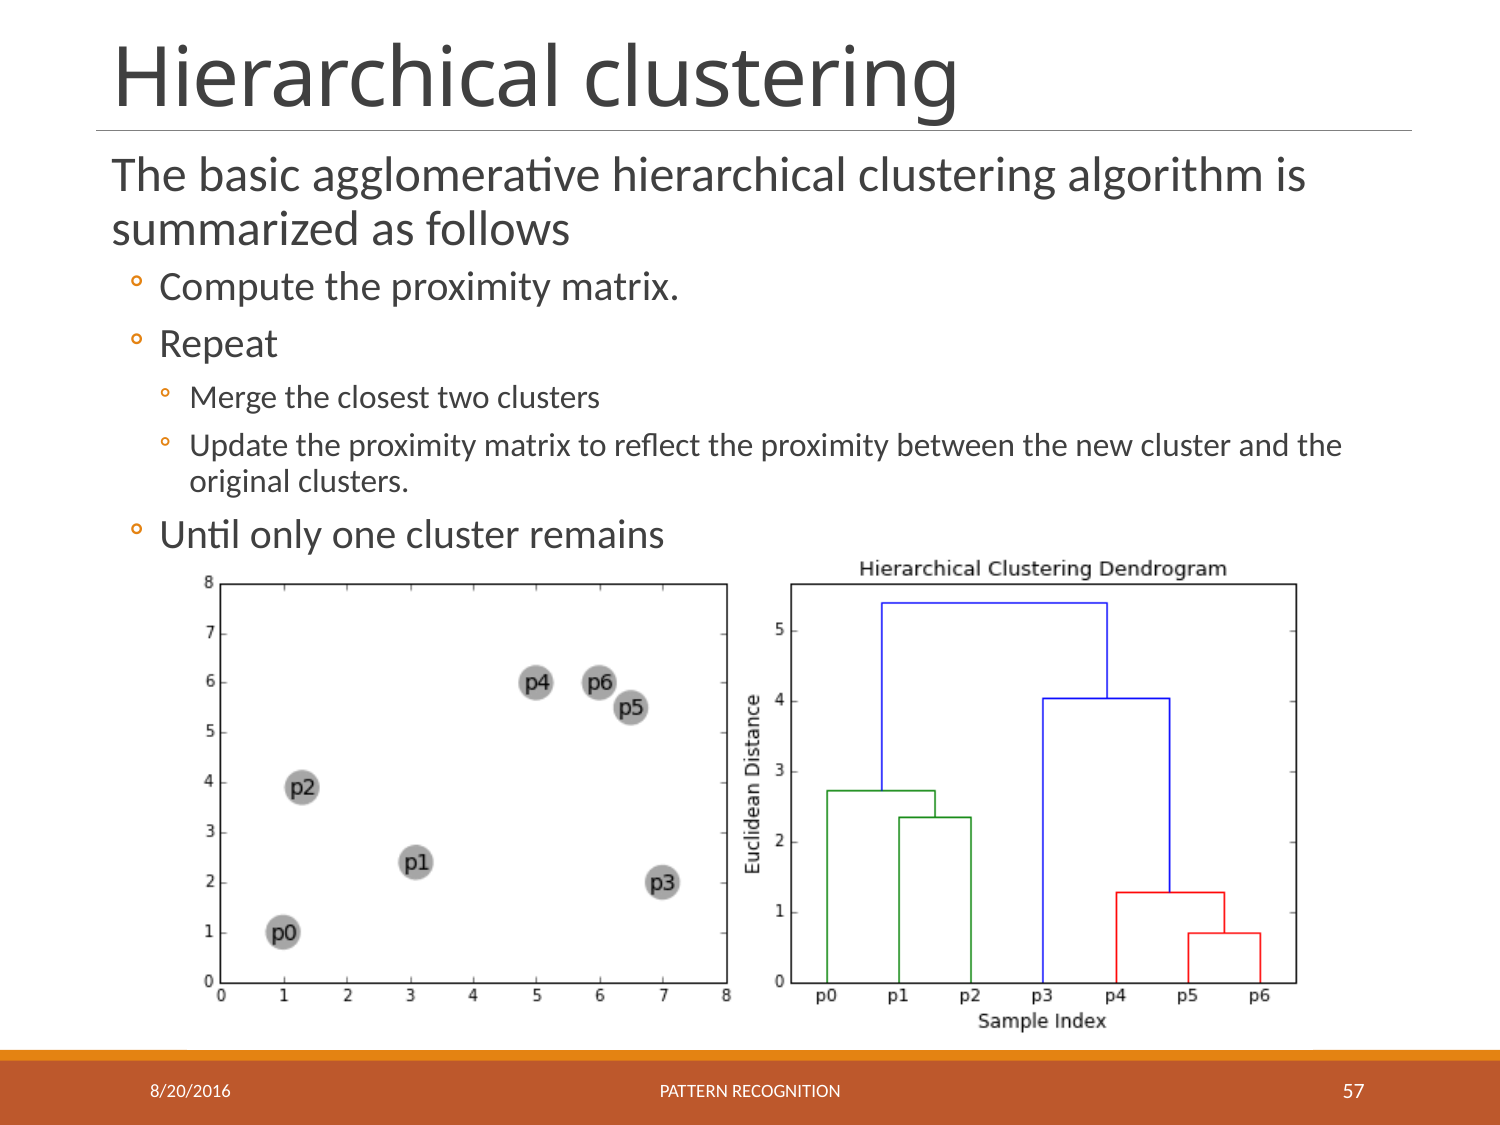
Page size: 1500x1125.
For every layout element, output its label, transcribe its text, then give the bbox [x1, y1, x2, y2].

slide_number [135, 1059, 440, 1120]
list The basic agglomerative hierarchical clustering algorithm is summarized as follows Compute the proximity matrix. Repeat Merge the closest two clusters Update the proximity matrix to reflect the proximity between the new cluster and the original clusters. Until only one cluster remains [96, 140, 1413, 1034]
picture [187, 543, 1314, 1051]
footer Pattern recognition [453, 1059, 1047, 1120]
slide_number 57 [1218, 1059, 1380, 1120]
title Hierarchical clustering [96, 19, 1413, 131]
